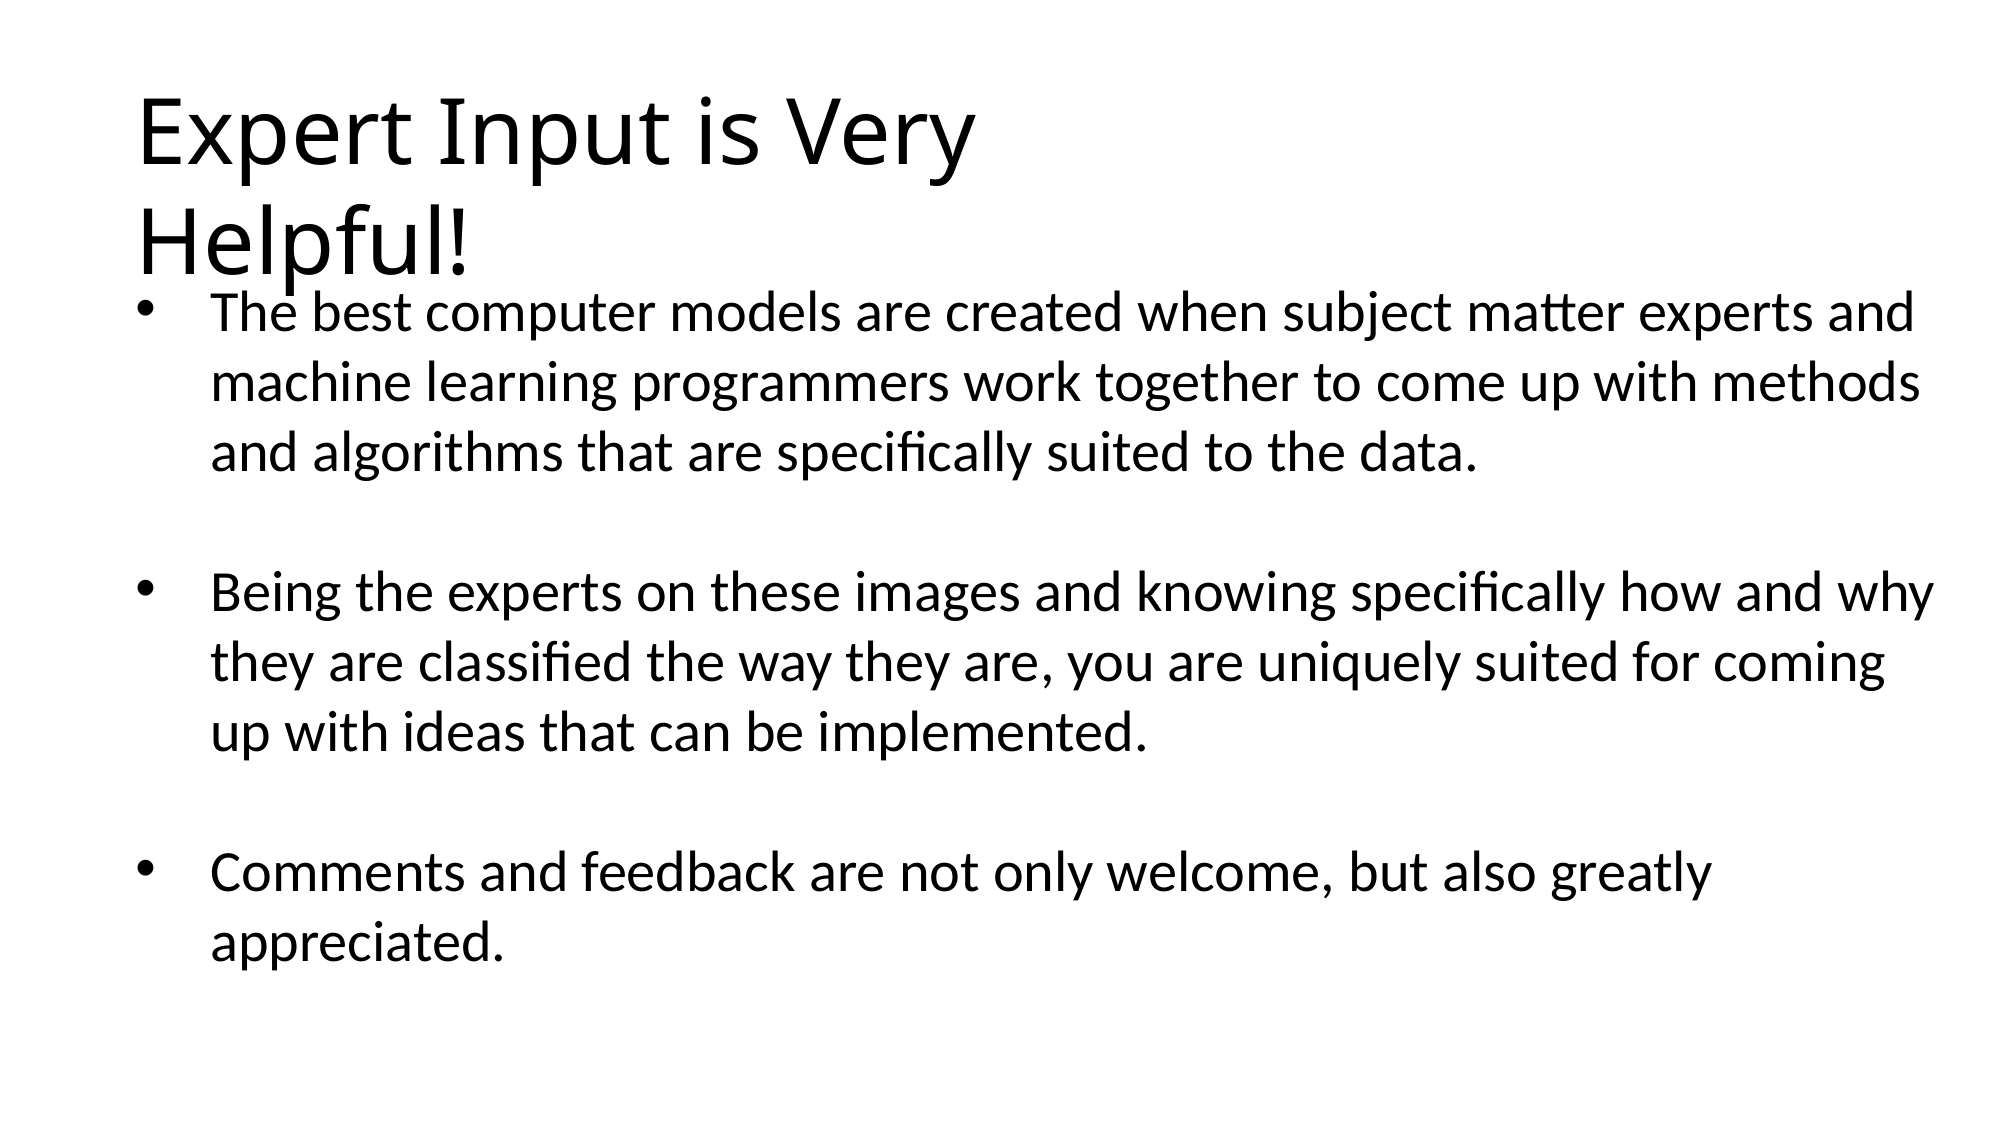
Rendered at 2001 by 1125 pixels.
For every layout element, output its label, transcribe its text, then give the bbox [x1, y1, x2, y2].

text_box The best computer models are created when subject matter experts and machine learning programmers work together to come up with methods and algorithms that are specifically suited to the data. Being the experts on these images and knowing specifically how and why they are classified the way they are, you are uniquely suited for coming up with ideas that can be implemented. Comments and feedback are not only welcome, but also greatly appreciated. [120, 265, 1966, 980]
text_box Expert Input is Very Helpful! [120, 65, 1326, 265]
